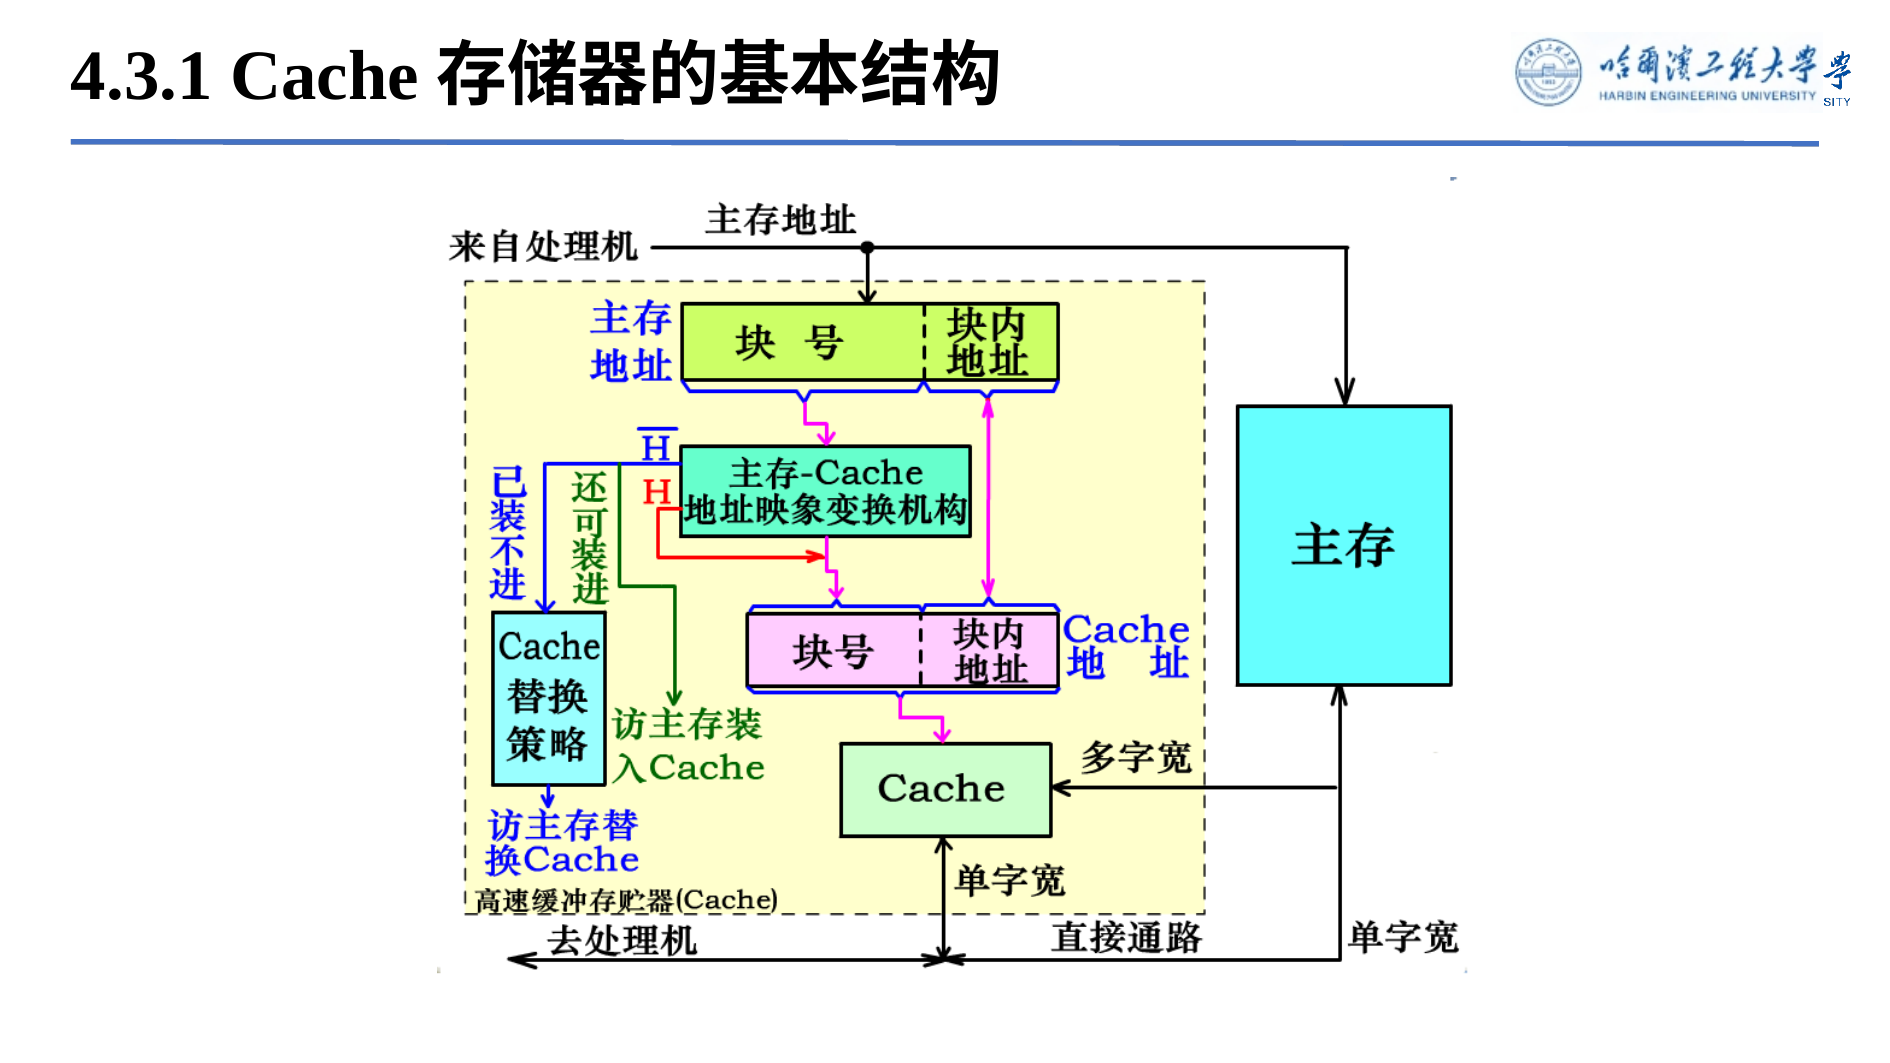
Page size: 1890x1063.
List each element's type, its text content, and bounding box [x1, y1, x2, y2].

picture [436, 177, 1477, 983]
picture [1511, 28, 1865, 128]
text_box 4.3.1 Cache存储器的基本结构 [70, 23, 1819, 118]
